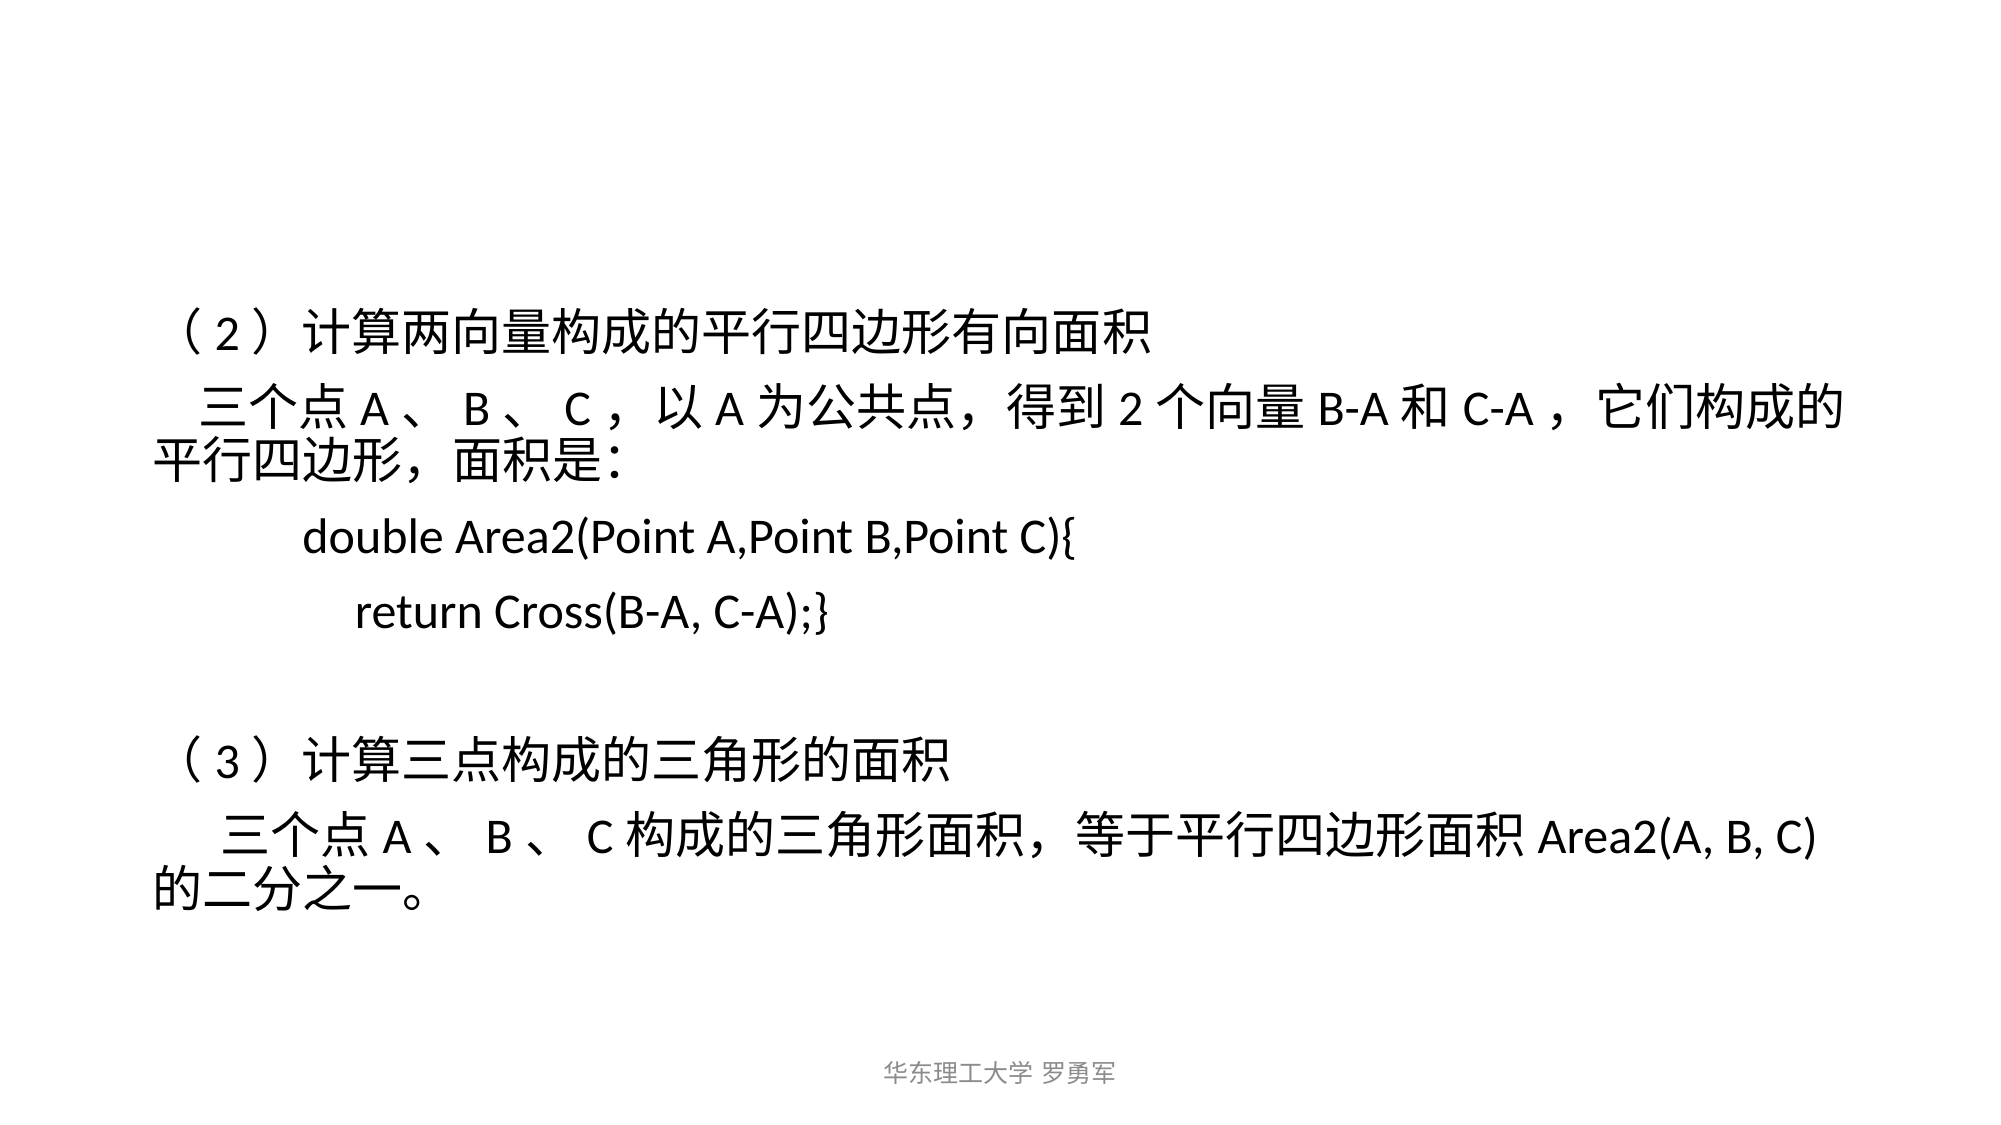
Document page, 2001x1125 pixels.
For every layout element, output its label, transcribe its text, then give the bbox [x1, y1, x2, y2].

footer 华东理工大学 罗勇军 [662, 1042, 1338, 1103]
list （2）计算两向量构成的平行四边形有向面积 三个点A、B、C，以A为公共点，得到2个向量B-A和C-A，它们构成的平行四边形，面积是： double Area2(Point A,Point B,Point C){ return Cross(B-A, C-A);} （3）计算三点构成的三角形的面积 三个点A、B、C构成的三角形面积，等于平行四边形面积Area2(A, B, C)的二分之一。 [137, 299, 1863, 1014]
